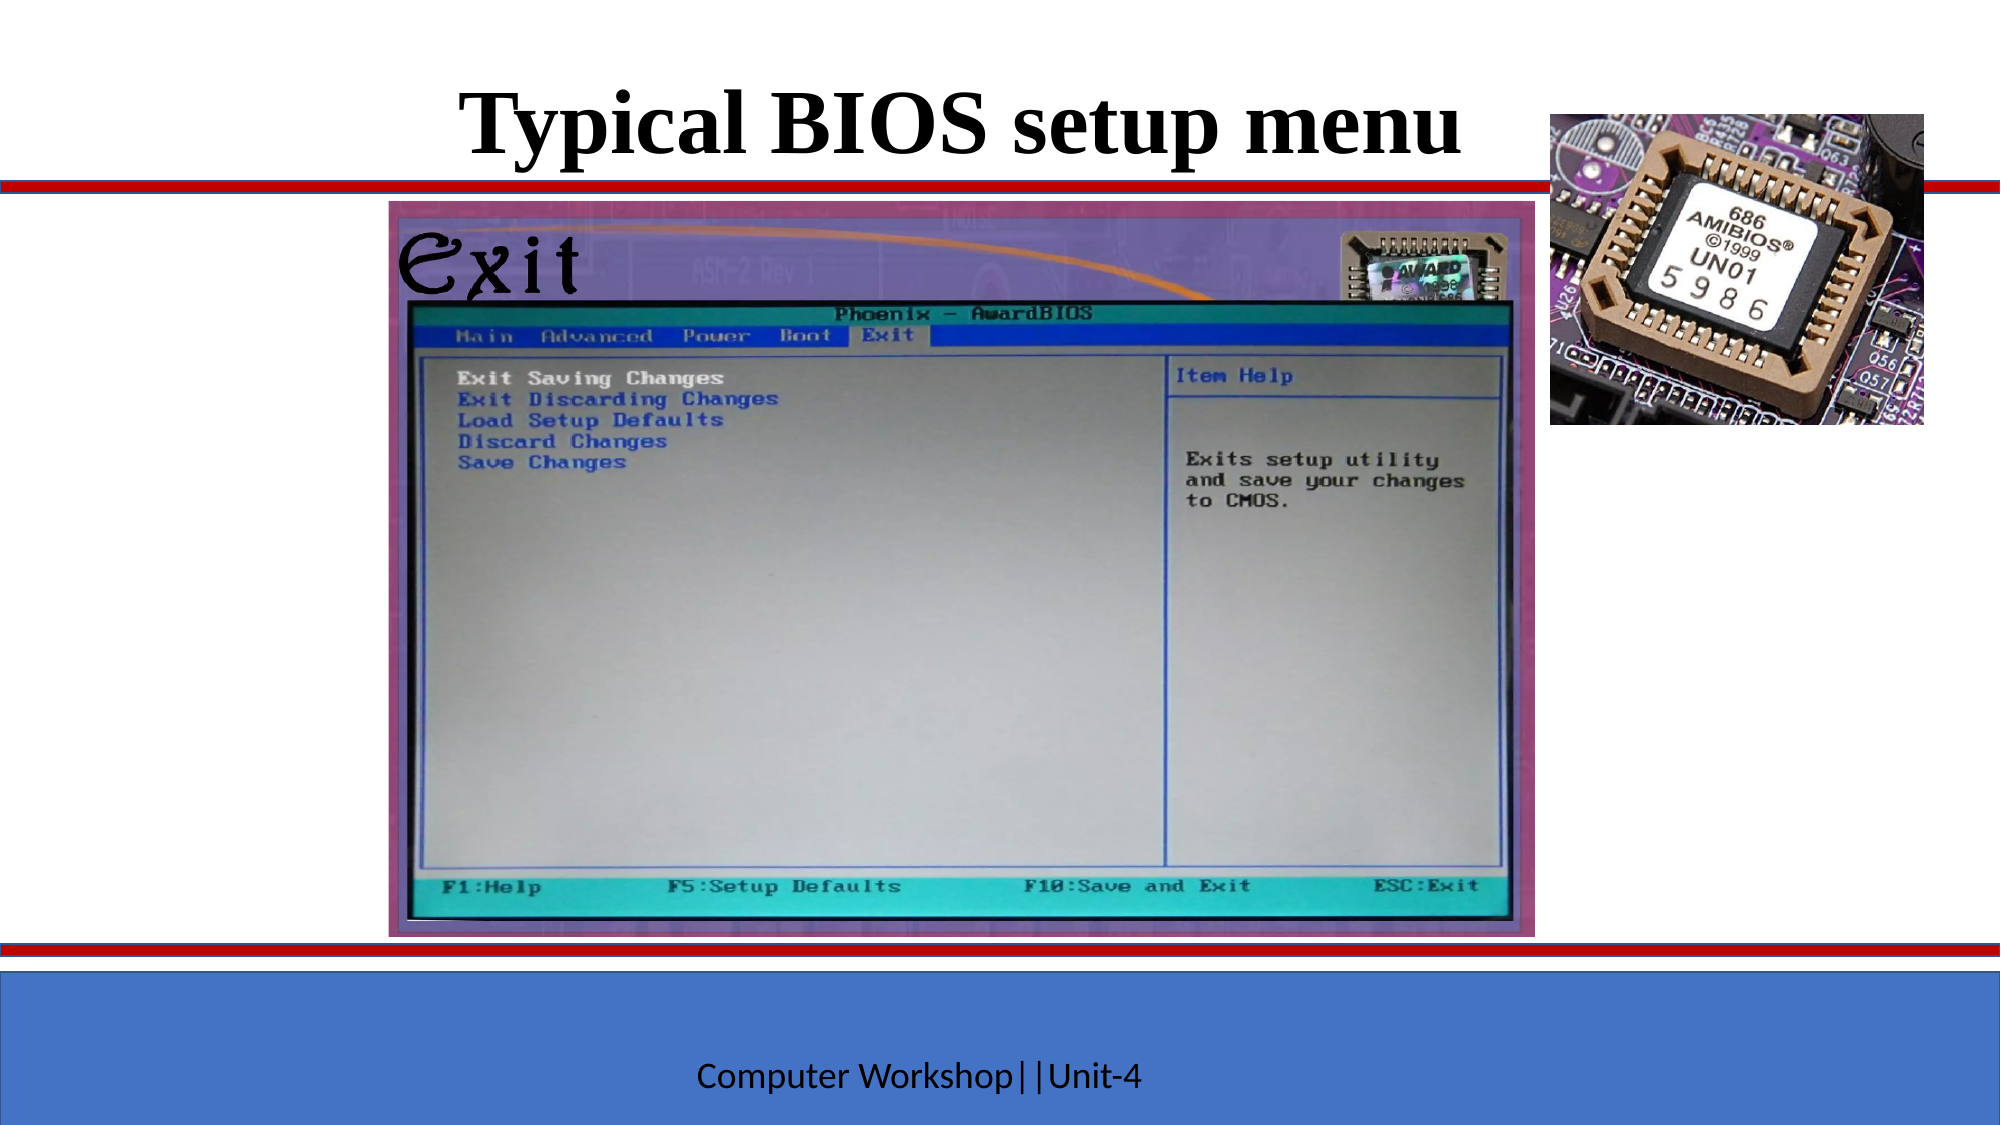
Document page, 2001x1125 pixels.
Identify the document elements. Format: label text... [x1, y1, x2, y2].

picture [1550, 114, 1924, 425]
text_box [0, 943, 2000, 957]
text_box [1924, 180, 2000, 194]
text_box Computer Workshop||Unit-4 [682, 1043, 1242, 1103]
picture [388, 200, 1535, 937]
text_box [0, 180, 1550, 194]
title Typical BIOS setup menu [211, 12, 1712, 180]
text_box [0, 971, 2000, 1125]
